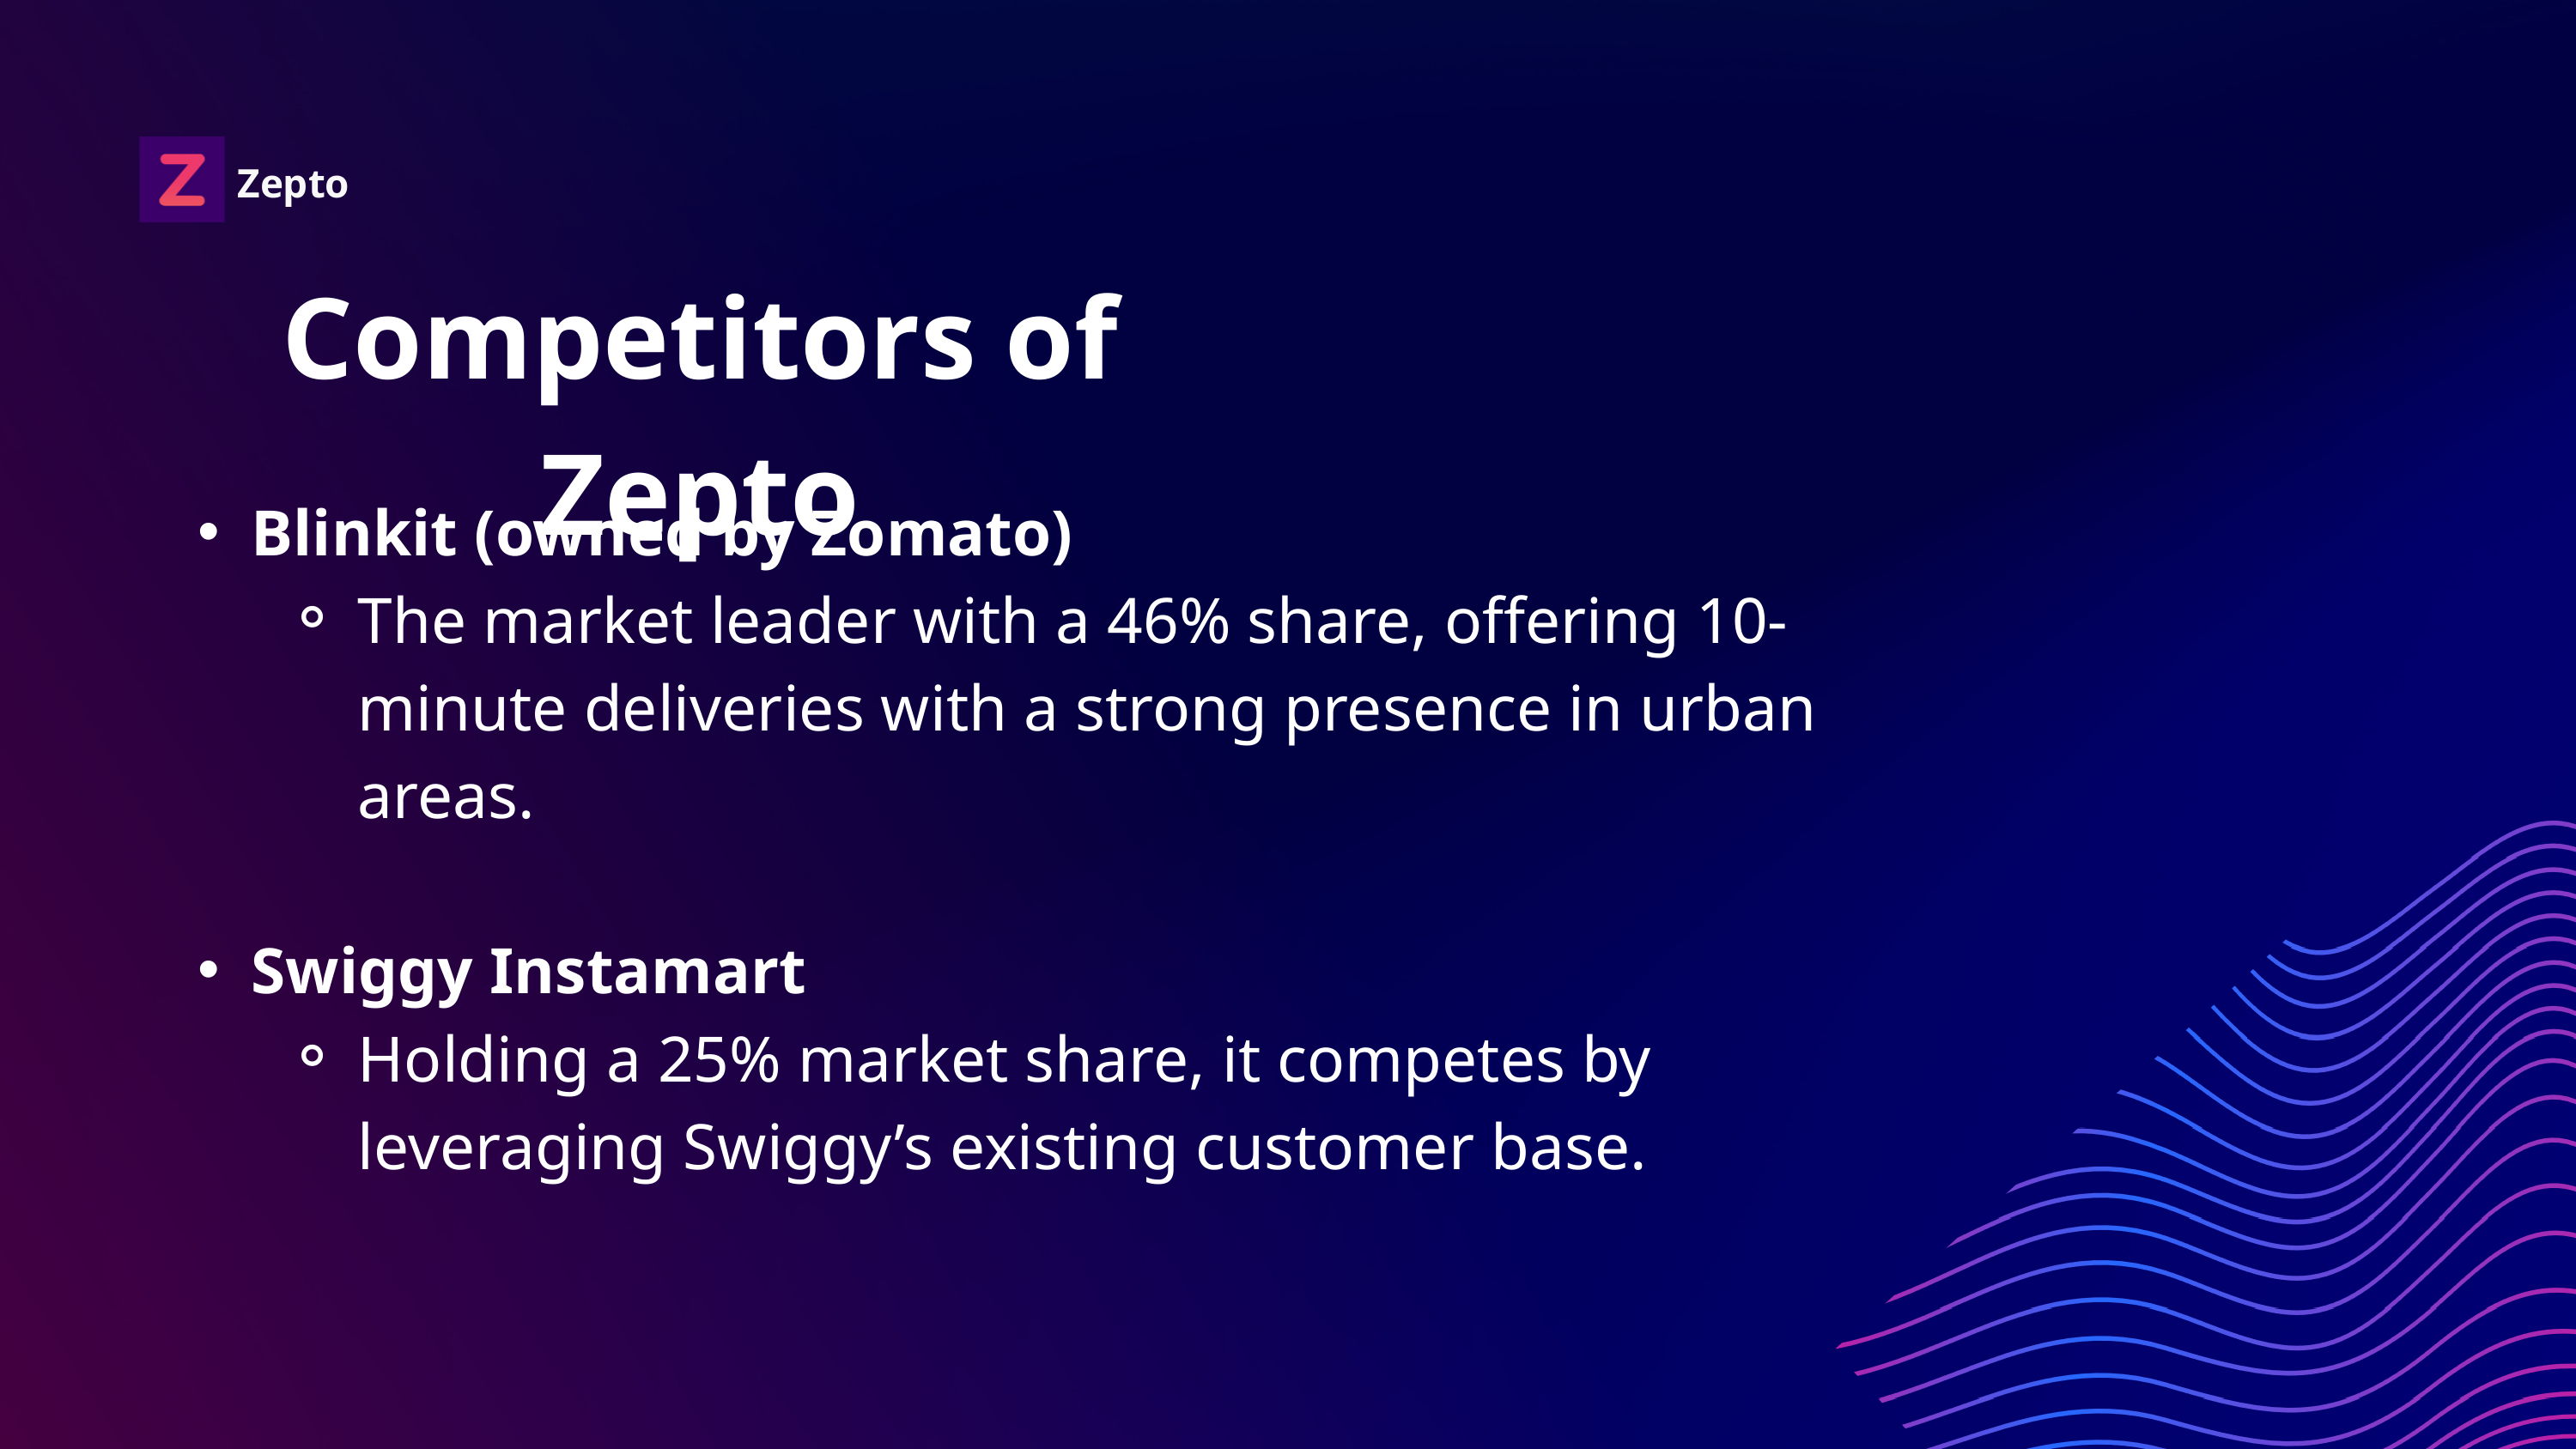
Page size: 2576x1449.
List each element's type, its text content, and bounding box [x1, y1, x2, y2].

text_box Zepto [237, 150, 695, 206]
text_box [0, 0, 2576, 1449]
text_box [139, 136, 225, 222]
text_box Competitors of Zepto [144, 245, 1255, 480]
text_box [1920, 678, 2576, 1449]
text_box Blinkit (owned by Zomato) The market leader with a 46% share, offering 10-minute deliveries with a strong presence in urban areas. Swiggy Instamart Holding a 25% market share, it competes by leveraging Swiggy’s existing customer base. [144, 480, 1955, 1445]
